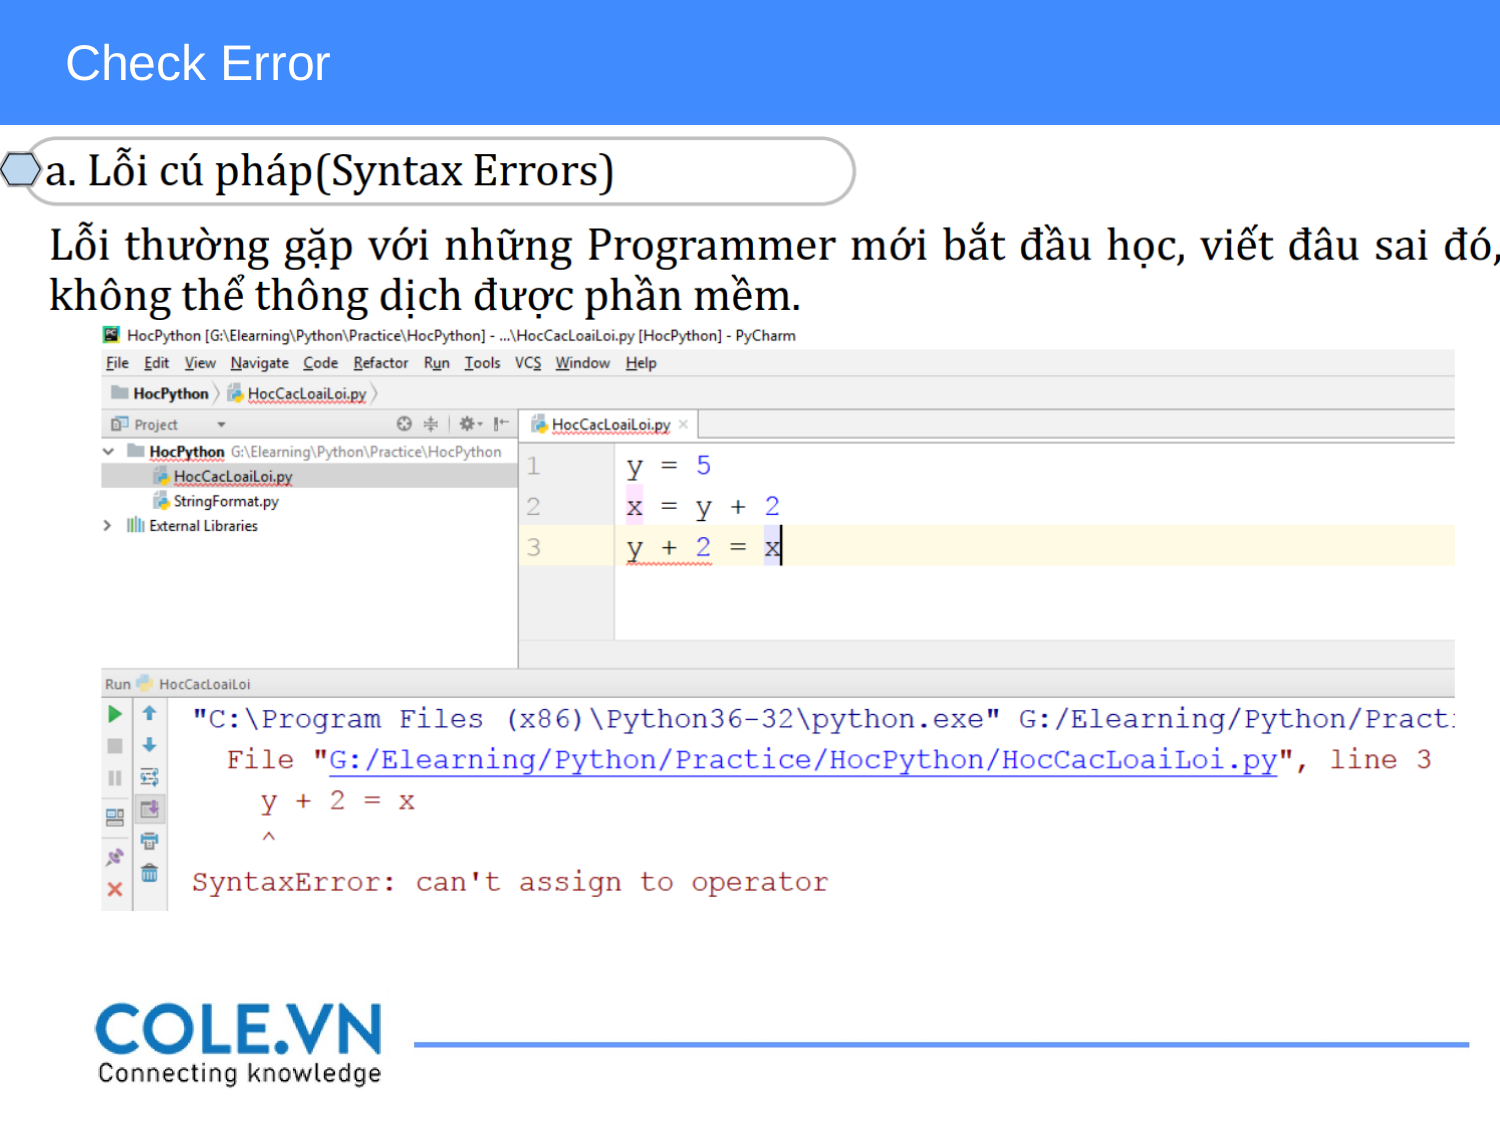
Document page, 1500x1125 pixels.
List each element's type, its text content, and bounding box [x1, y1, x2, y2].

text_box Check Error [50, 22, 905, 98]
picture [0, 0, 1500, 1125]
